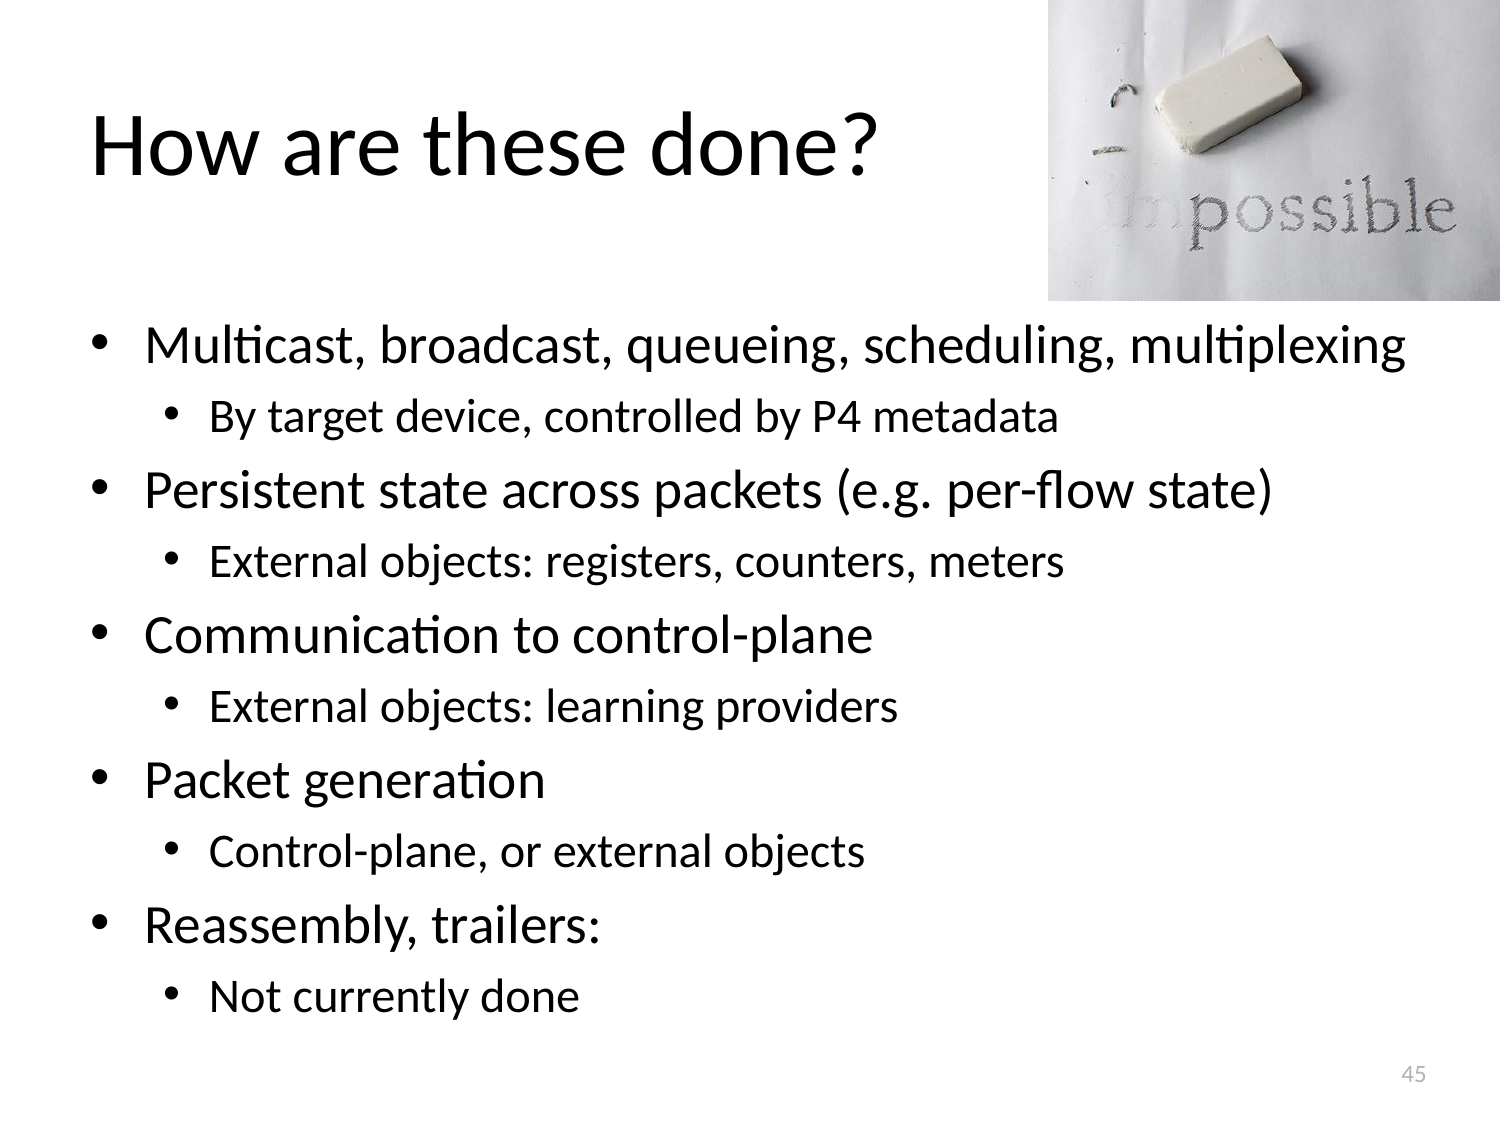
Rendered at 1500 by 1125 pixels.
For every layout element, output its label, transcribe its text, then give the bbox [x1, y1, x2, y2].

list Multicast, broadcast, queueing, scheduling, multiplexing By target device, controlled by P4 metadata Persistent state across packets (e.g. per-flow state) External objects: registers, counters, meters Communication to control-plane External objects: learning providers Packet generation Control-plane, or external objects Reassembly, trailers: Not currently done [75, 300, 1425, 1080]
picture [1048, 0, 1500, 301]
slide_number 45 [1285, 1042, 1442, 1103]
title How are these done? [75, 45, 1043, 233]
